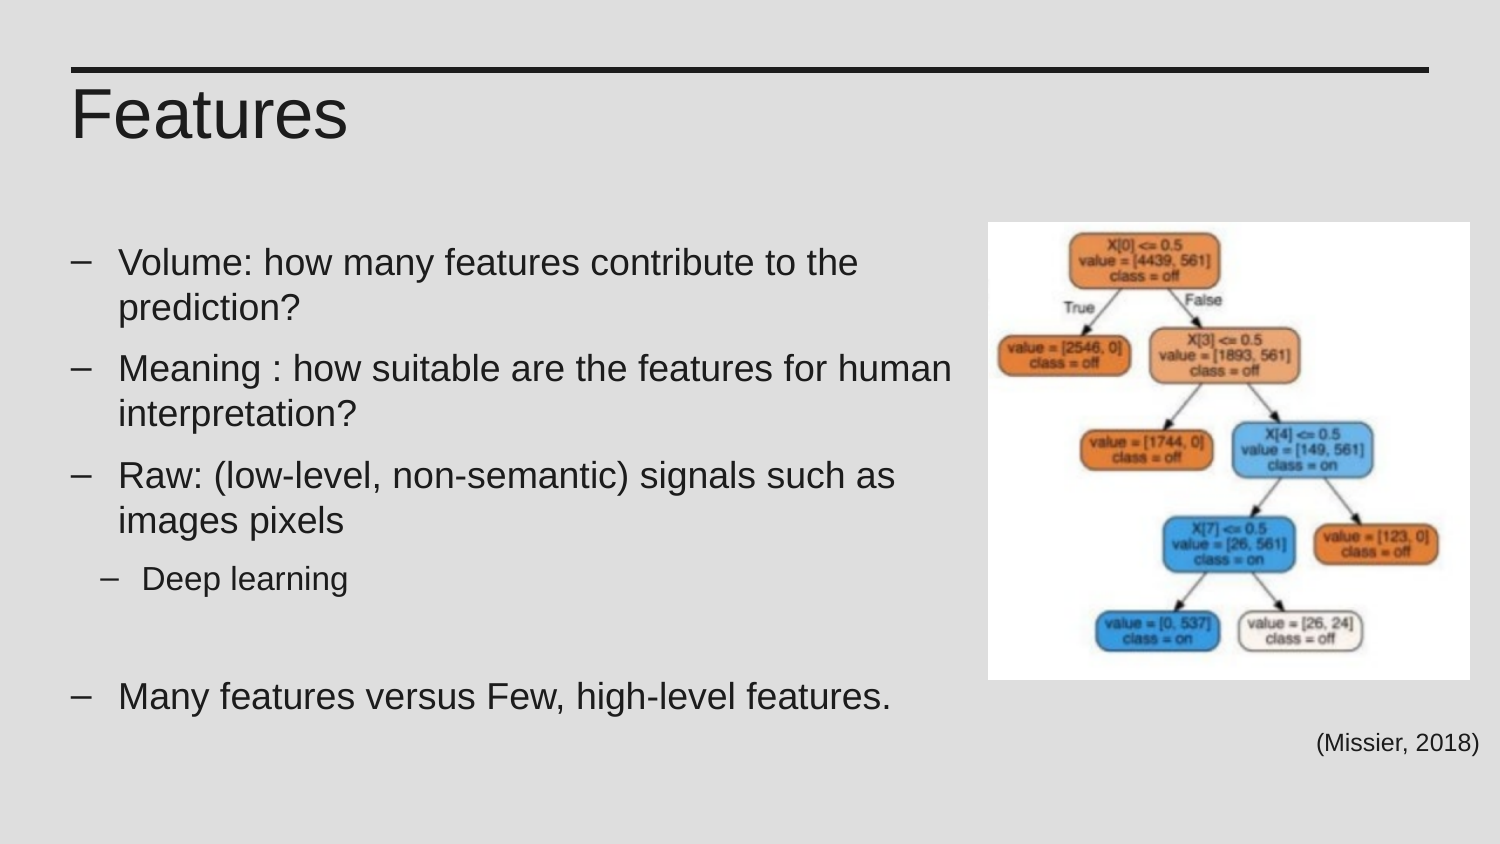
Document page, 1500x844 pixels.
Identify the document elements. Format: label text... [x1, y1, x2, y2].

list Volume: how many features contribute to the prediction? Meaning : how suitable are the features for human interpretation? Raw: (low-level, non-semantic) signals such as images pixels Deep learning Many features versus Few, high-level features. [70, 237, 997, 713]
picture [987, 222, 1470, 680]
text_box (Missier, 2018) [1301, 719, 1496, 764]
list Features [70, 67, 1430, 183]
